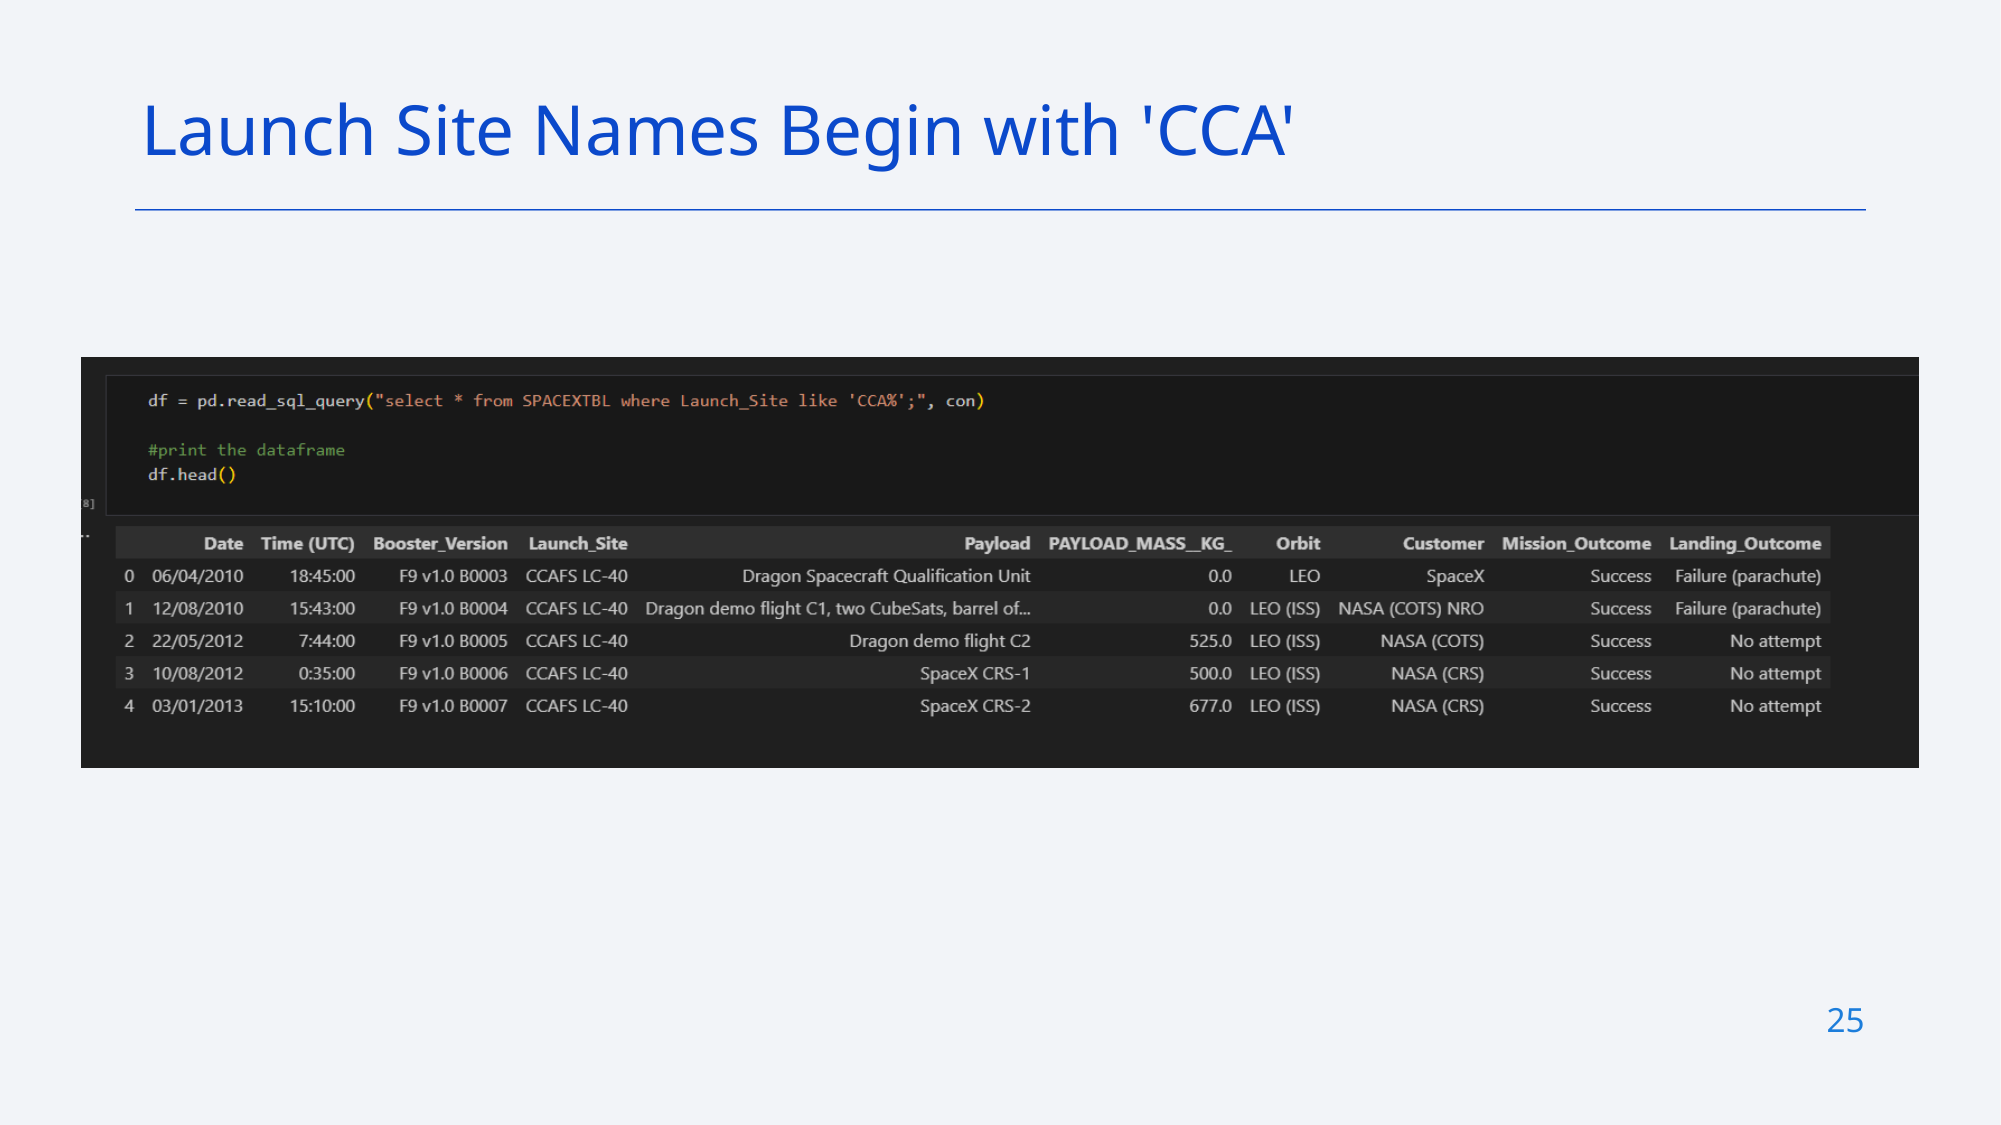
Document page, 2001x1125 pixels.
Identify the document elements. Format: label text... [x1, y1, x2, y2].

picture [0, 0, 2001, 1125]
text_box Launch Site Names Begin with 'CCA' [126, 88, 1852, 179]
slide_number 25 [1429, 988, 1880, 1055]
